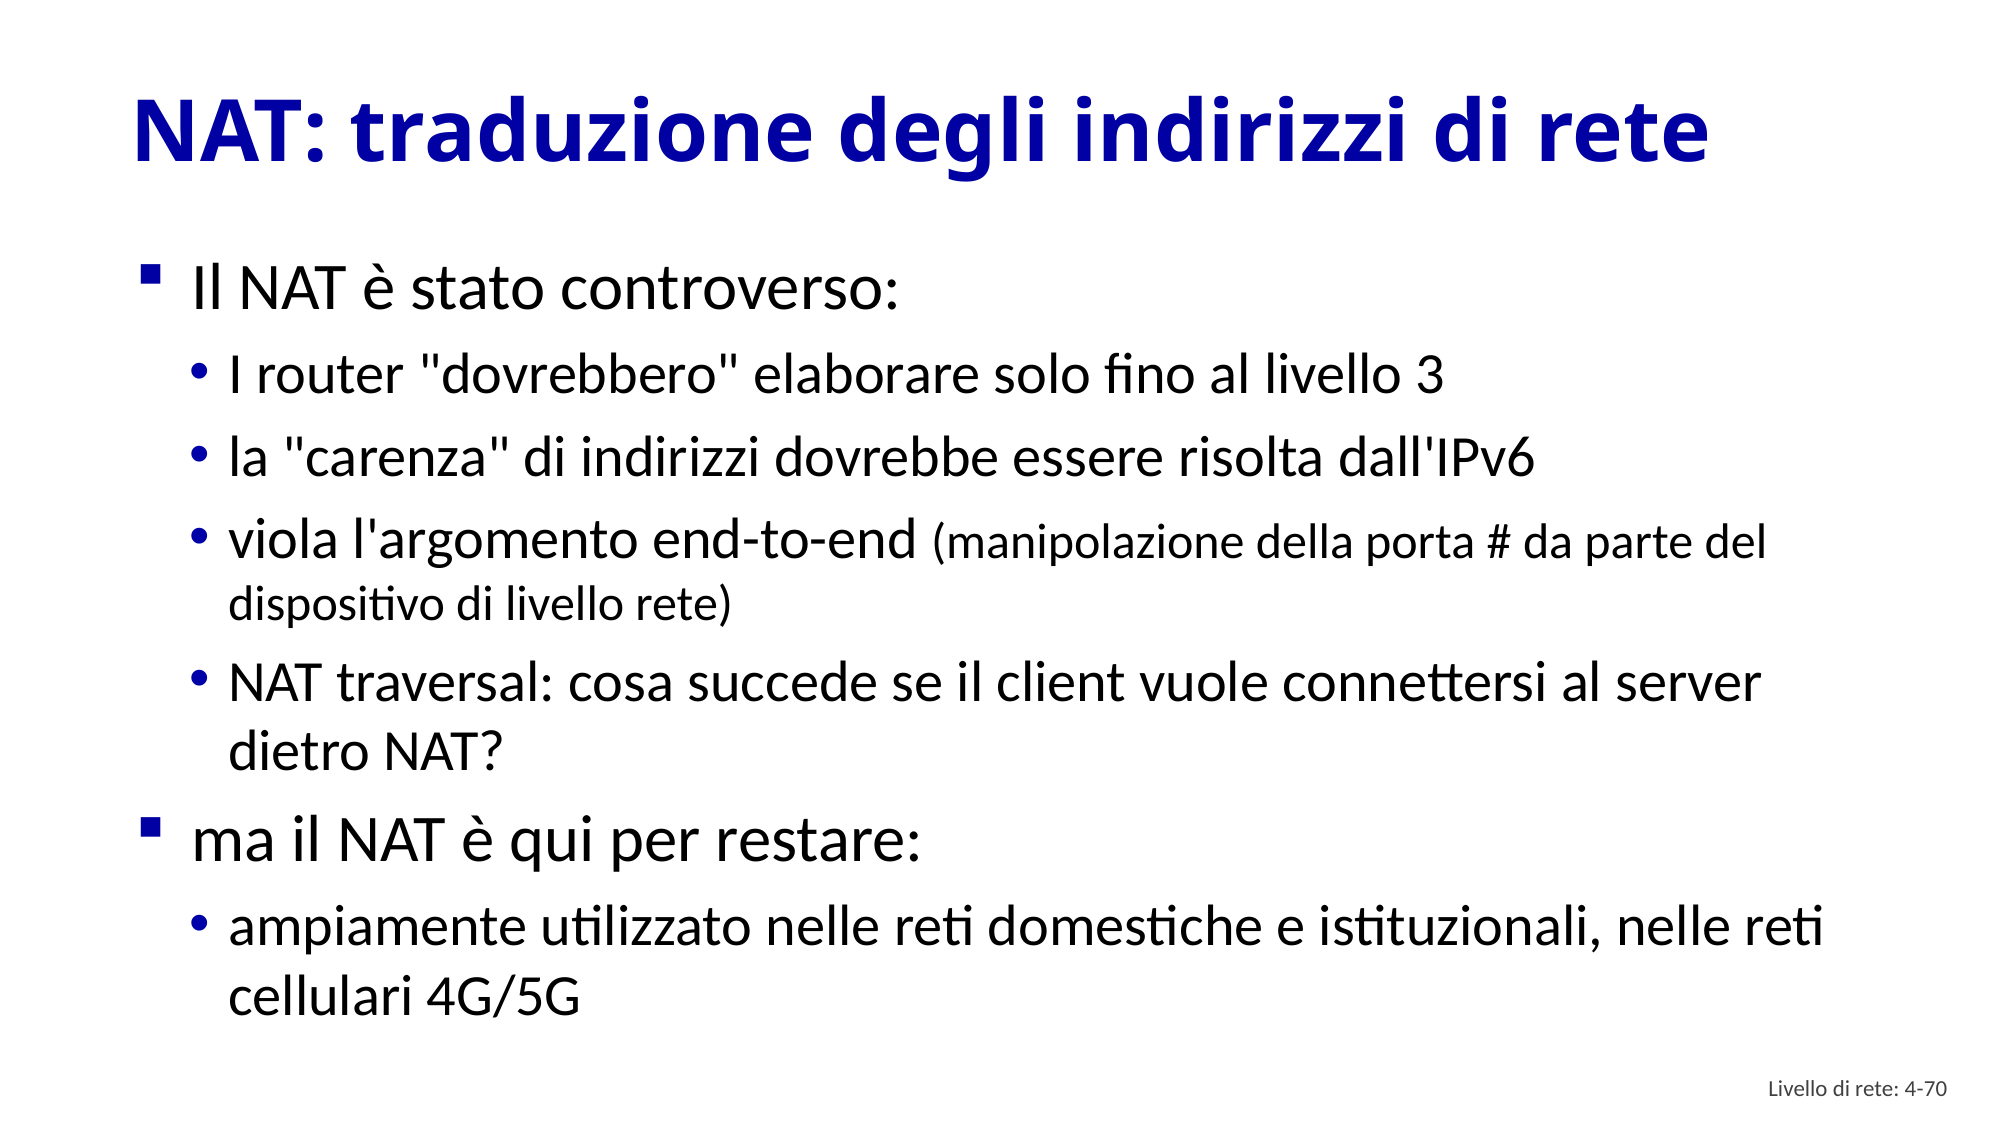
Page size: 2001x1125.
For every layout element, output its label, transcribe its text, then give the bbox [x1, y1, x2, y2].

slide_number Livello di rete: 4- 69 [1512, 1056, 1963, 1117]
title NAT: traduzione degli indirizzi di rete [115, 46, 1841, 222]
text_box Il NAT è stato controverso: I router "dovrebbero" elaborare solo fino al livello 3 la "carenza" di indirizzi dovrebbe essere risolta dall'IPv6 viola l'argomento end-to-end (manipolazione della porta # da parte del dispositivo di livello rete) NAT traversal: cosa succede se il client vuole connettersi al server dietro NAT? ma il NAT è qui per restare: ampiamente utilizzato nelle reti domestiche e istituzionali, nelle reti cellulari 4G/5G [99, 235, 1920, 1087]
